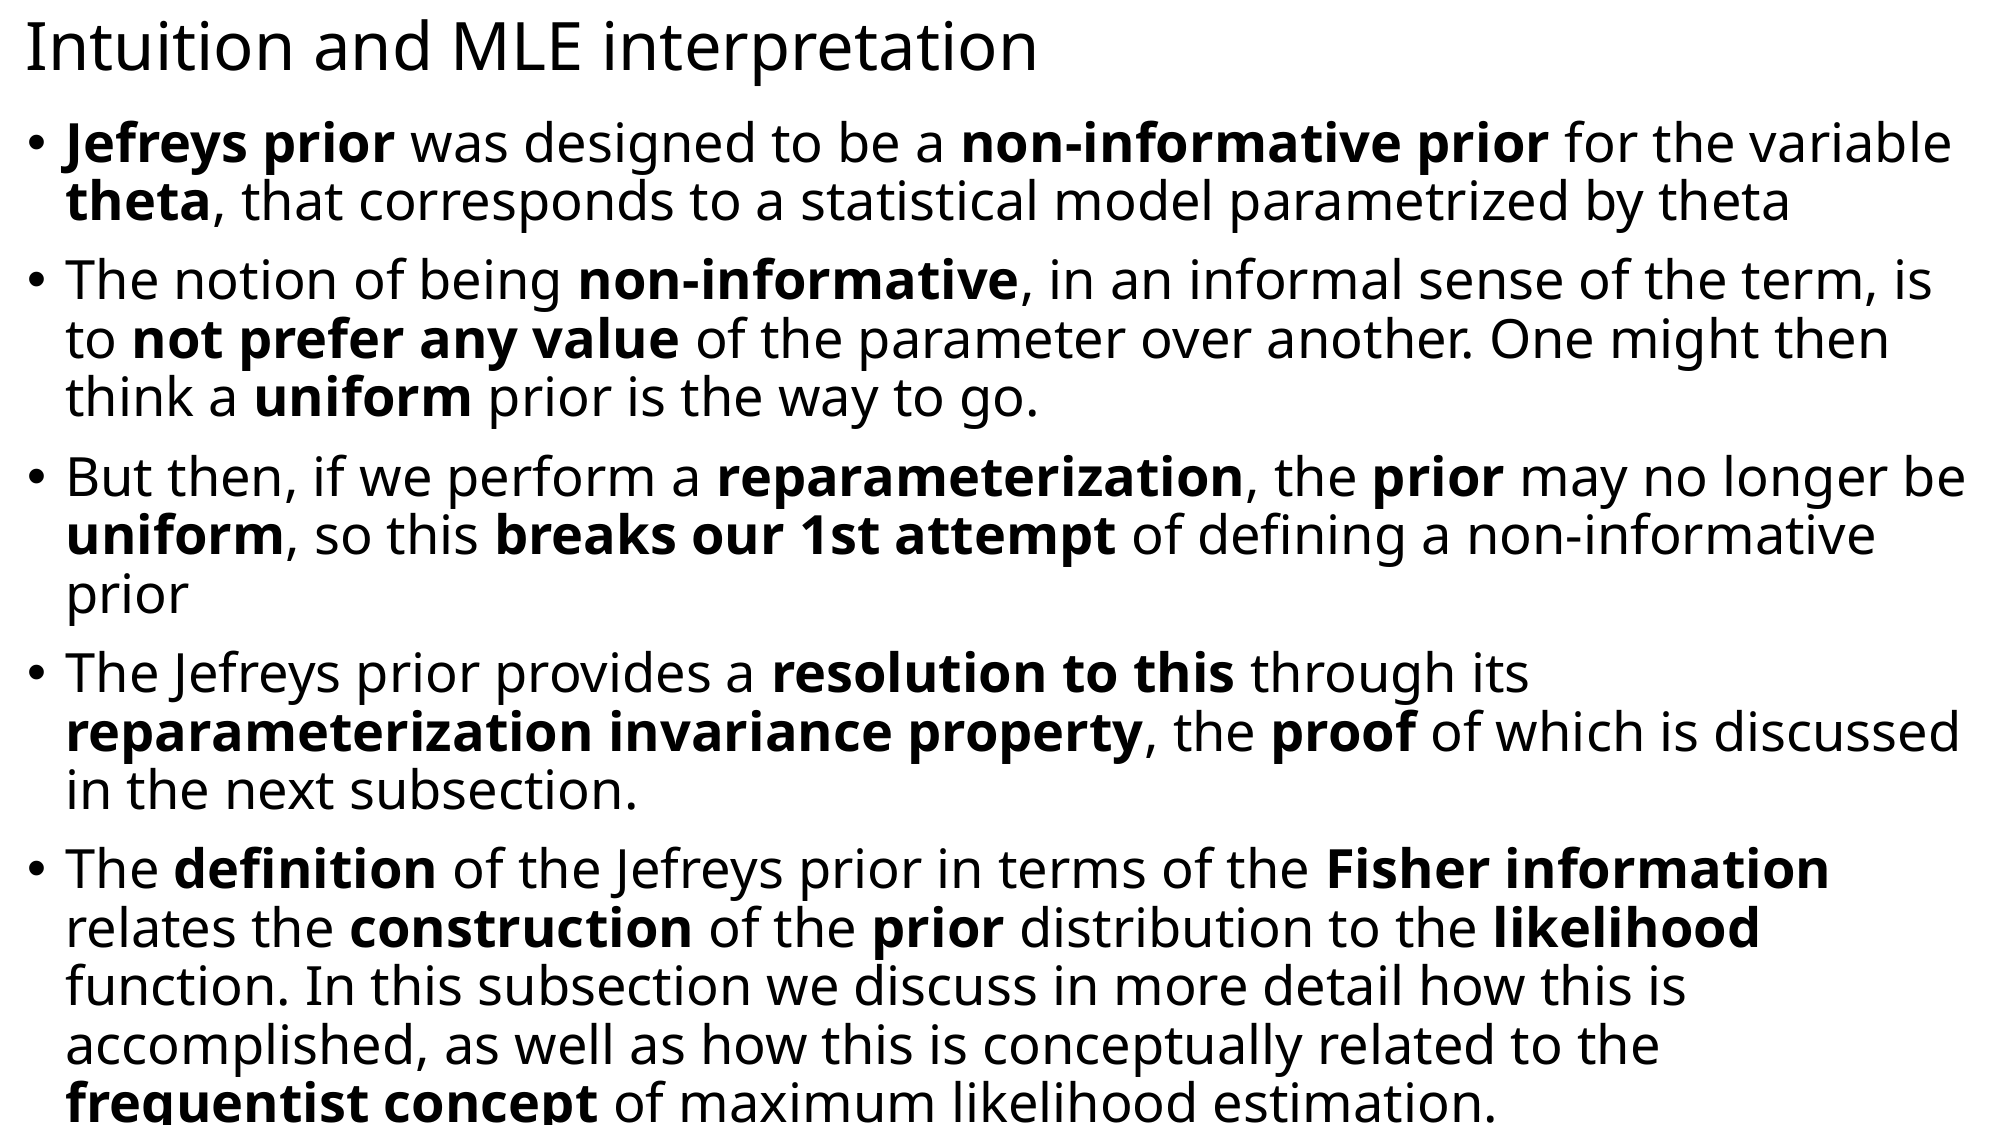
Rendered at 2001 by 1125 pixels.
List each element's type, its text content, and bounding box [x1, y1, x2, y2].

title Intuition and MLE interpretation [10, 4, 1974, 93]
list Jefreys prior was designed to be a non-informative prior for the variable theta, that corresponds to a statistical model parametrized by theta The notion of being non-informative, in an informal sense of the term, is to not prefer any value of the parameter over another. One might then think a uniform prior is the way to go. But then, if we perform a reparameterization, the prior may no longer be uniform, so this breaks our 1st attempt of defining a non-informative prior The Jefreys prior provides a resolution to this through its reparameterization invariance property, the proof of which is discussed in the next subsection. The definition of the Jefreys prior in terms of the Fisher information relates the construction of the prior distribution to the likelihood function. In this subsection we discuss in more detail how this is accomplished, as well as how this is conceptually related to the frequentist concept of maximum likelihood estimation. [12, 107, 1983, 1108]
